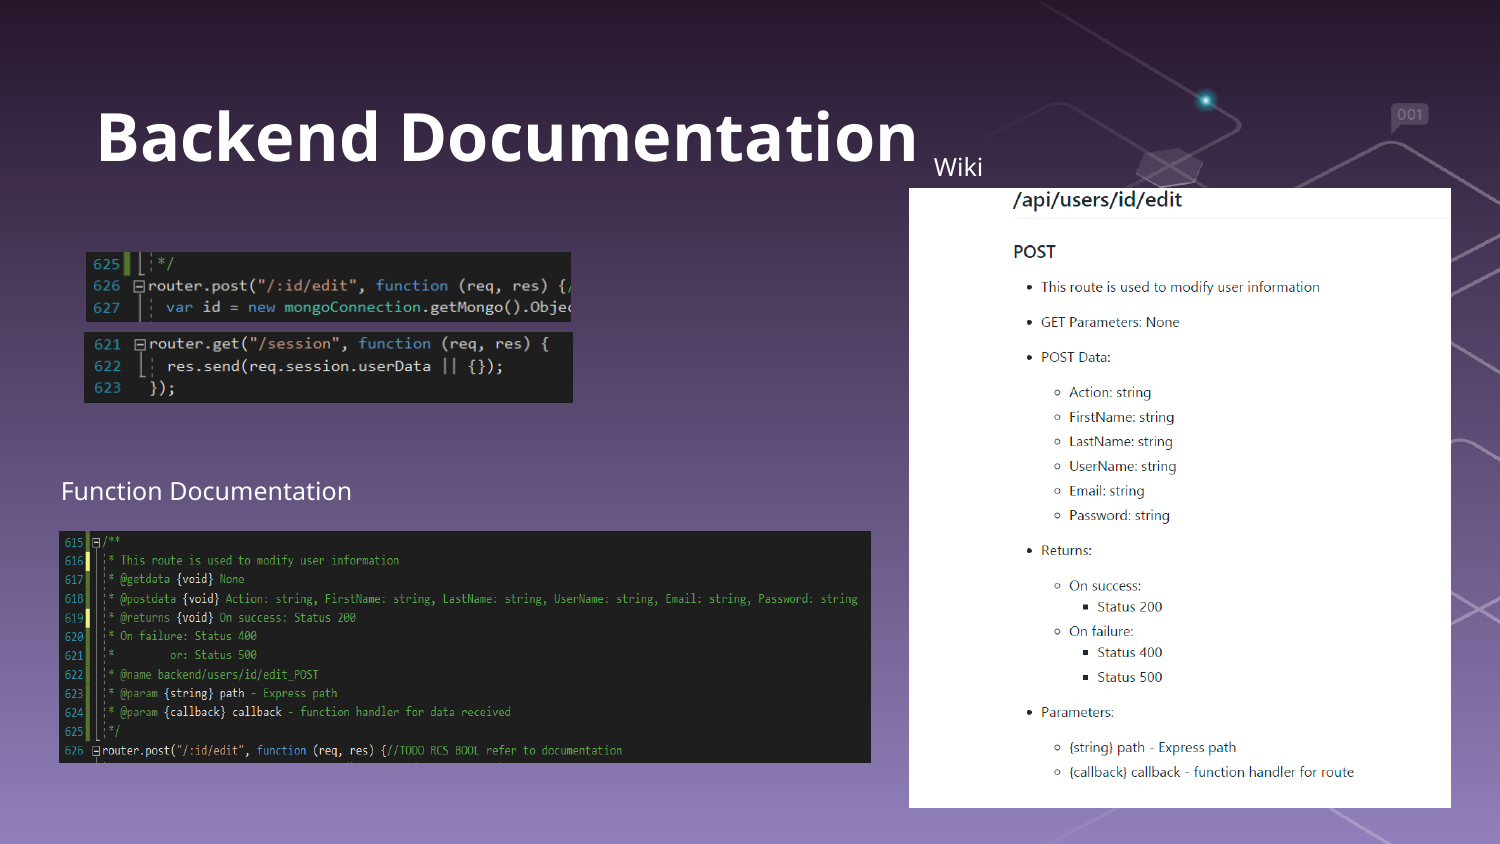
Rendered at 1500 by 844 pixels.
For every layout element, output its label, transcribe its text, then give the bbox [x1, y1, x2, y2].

picture [0, 0, 1500, 844]
text_box Function Documentation [45, 459, 441, 520]
text_box Wiki [918, 136, 1256, 186]
title Backend Documentation [95, 33, 1263, 175]
